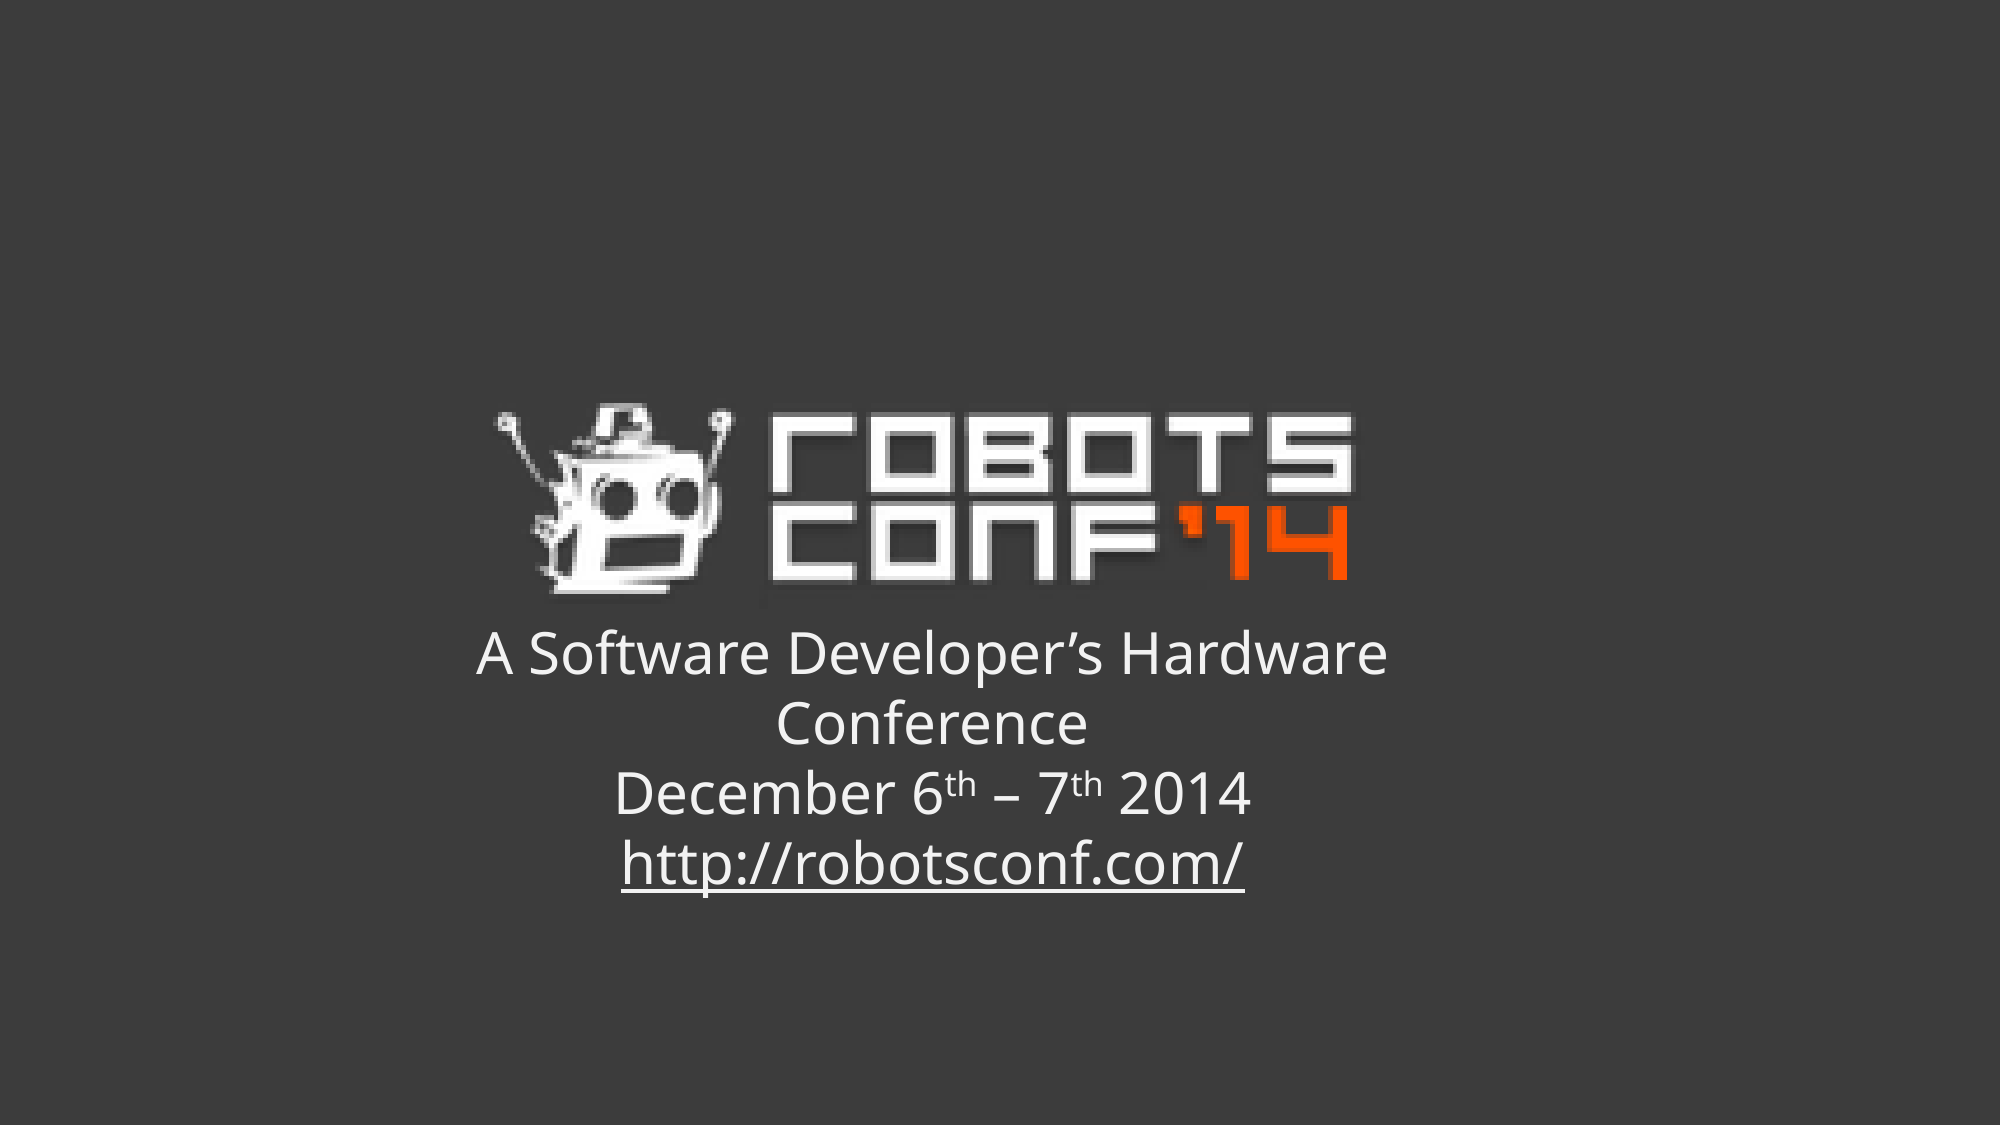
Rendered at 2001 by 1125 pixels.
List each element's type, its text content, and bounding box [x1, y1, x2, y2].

text_box A Software Developer’s Hardware Conference December 6th – 7th 2014 http://robotsconf.com/ [307, 608, 1558, 904]
picture [489, 394, 1376, 609]
